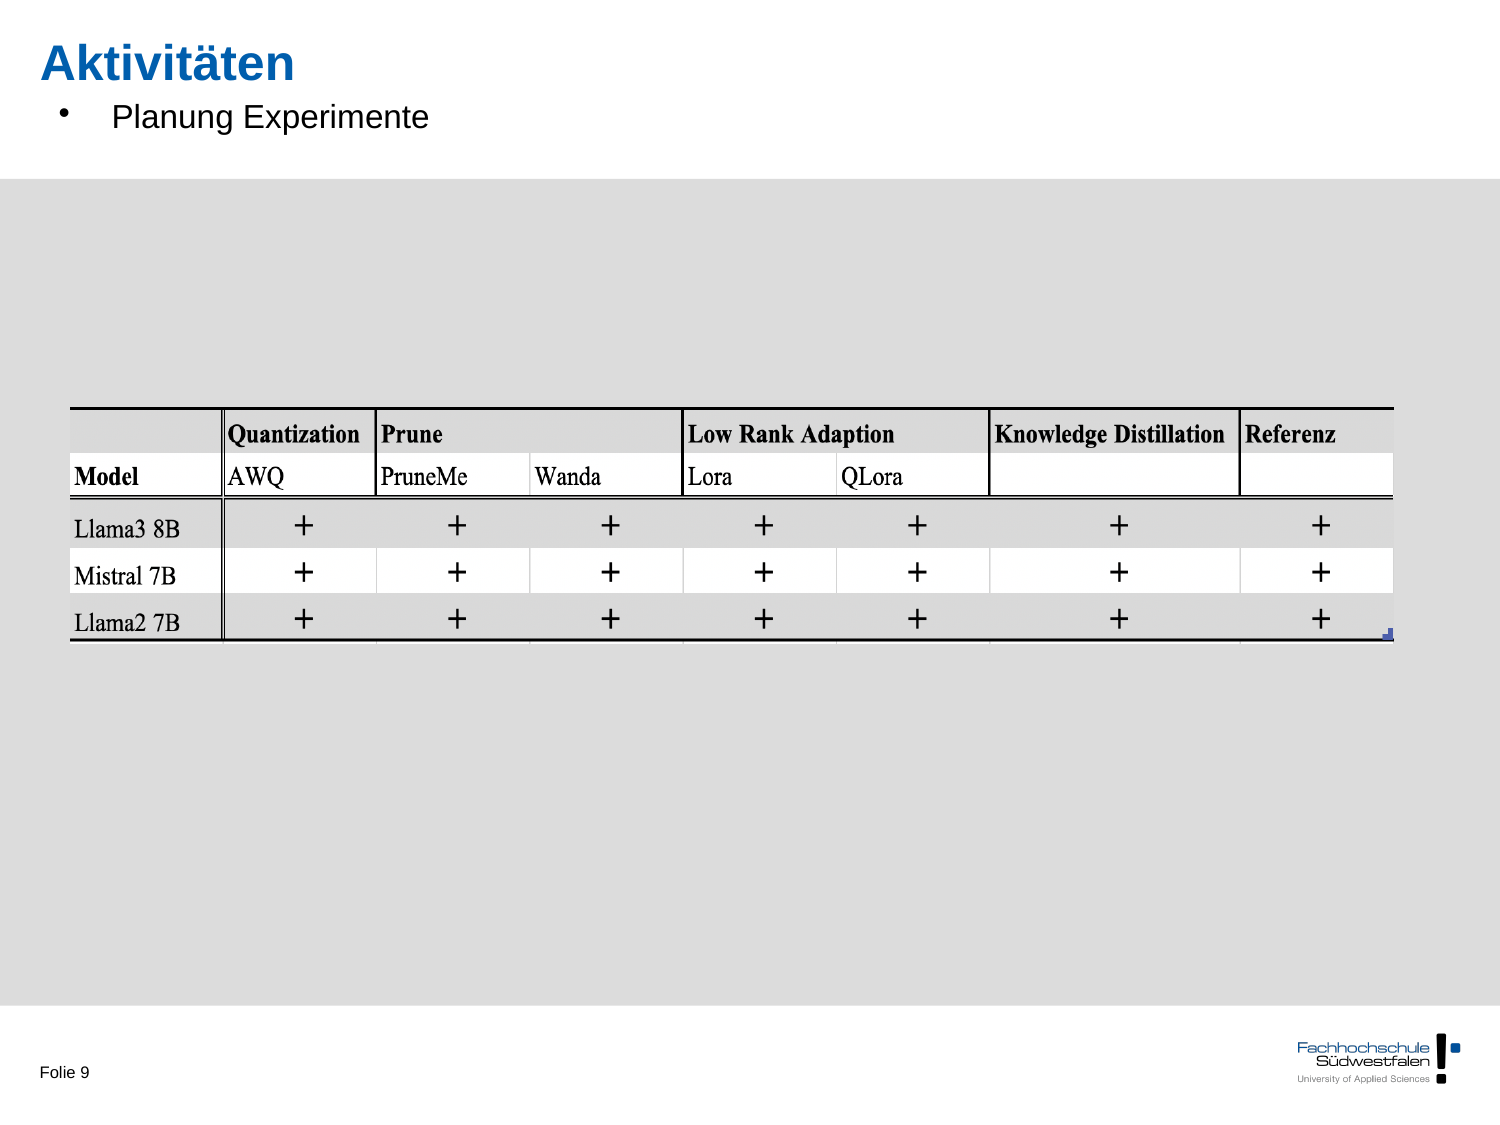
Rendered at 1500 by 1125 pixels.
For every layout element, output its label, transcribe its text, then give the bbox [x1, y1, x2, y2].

picture [70, 407, 1394, 644]
title Aktivitäten [39, 30, 1460, 88]
list Planung Experimente [40, 88, 1458, 149]
